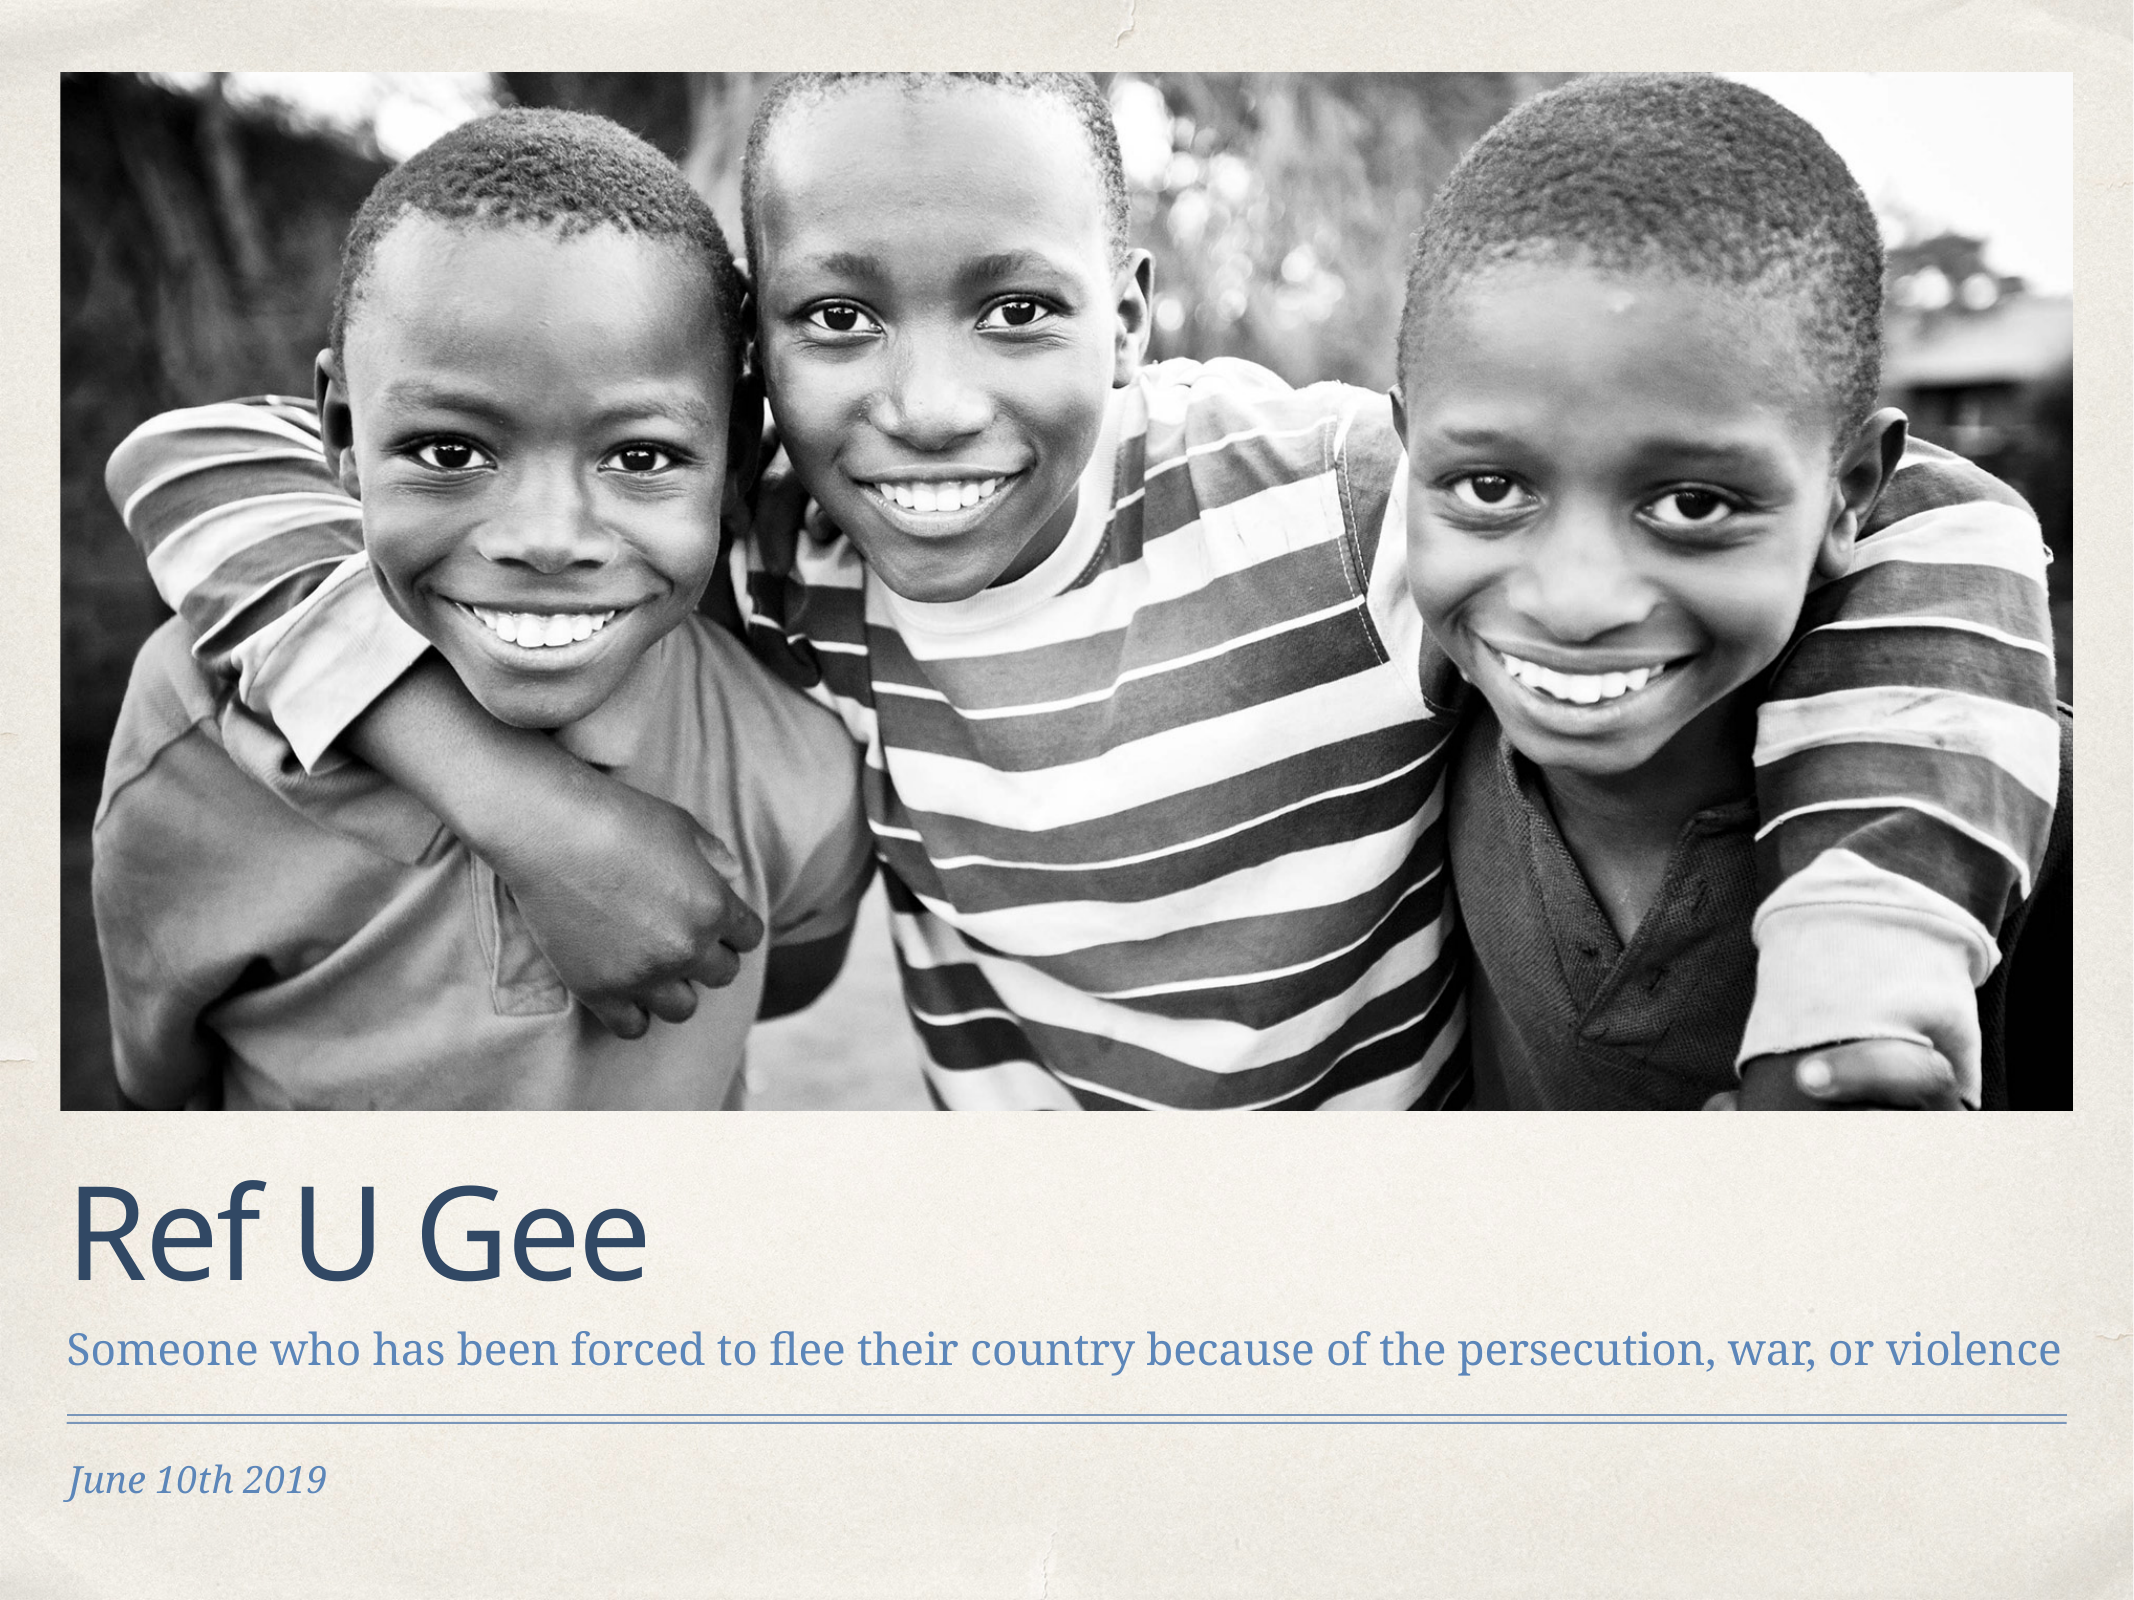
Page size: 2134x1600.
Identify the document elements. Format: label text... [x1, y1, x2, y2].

list June 10th 2019 [60, 1444, 2072, 1512]
title Ref U Gee [57, 1132, 2076, 1311]
picture [0, 0, 2134, 1600]
list Someone who has been forced to flee their country because of the persecution, war, or violence [57, 1311, 2076, 1397]
